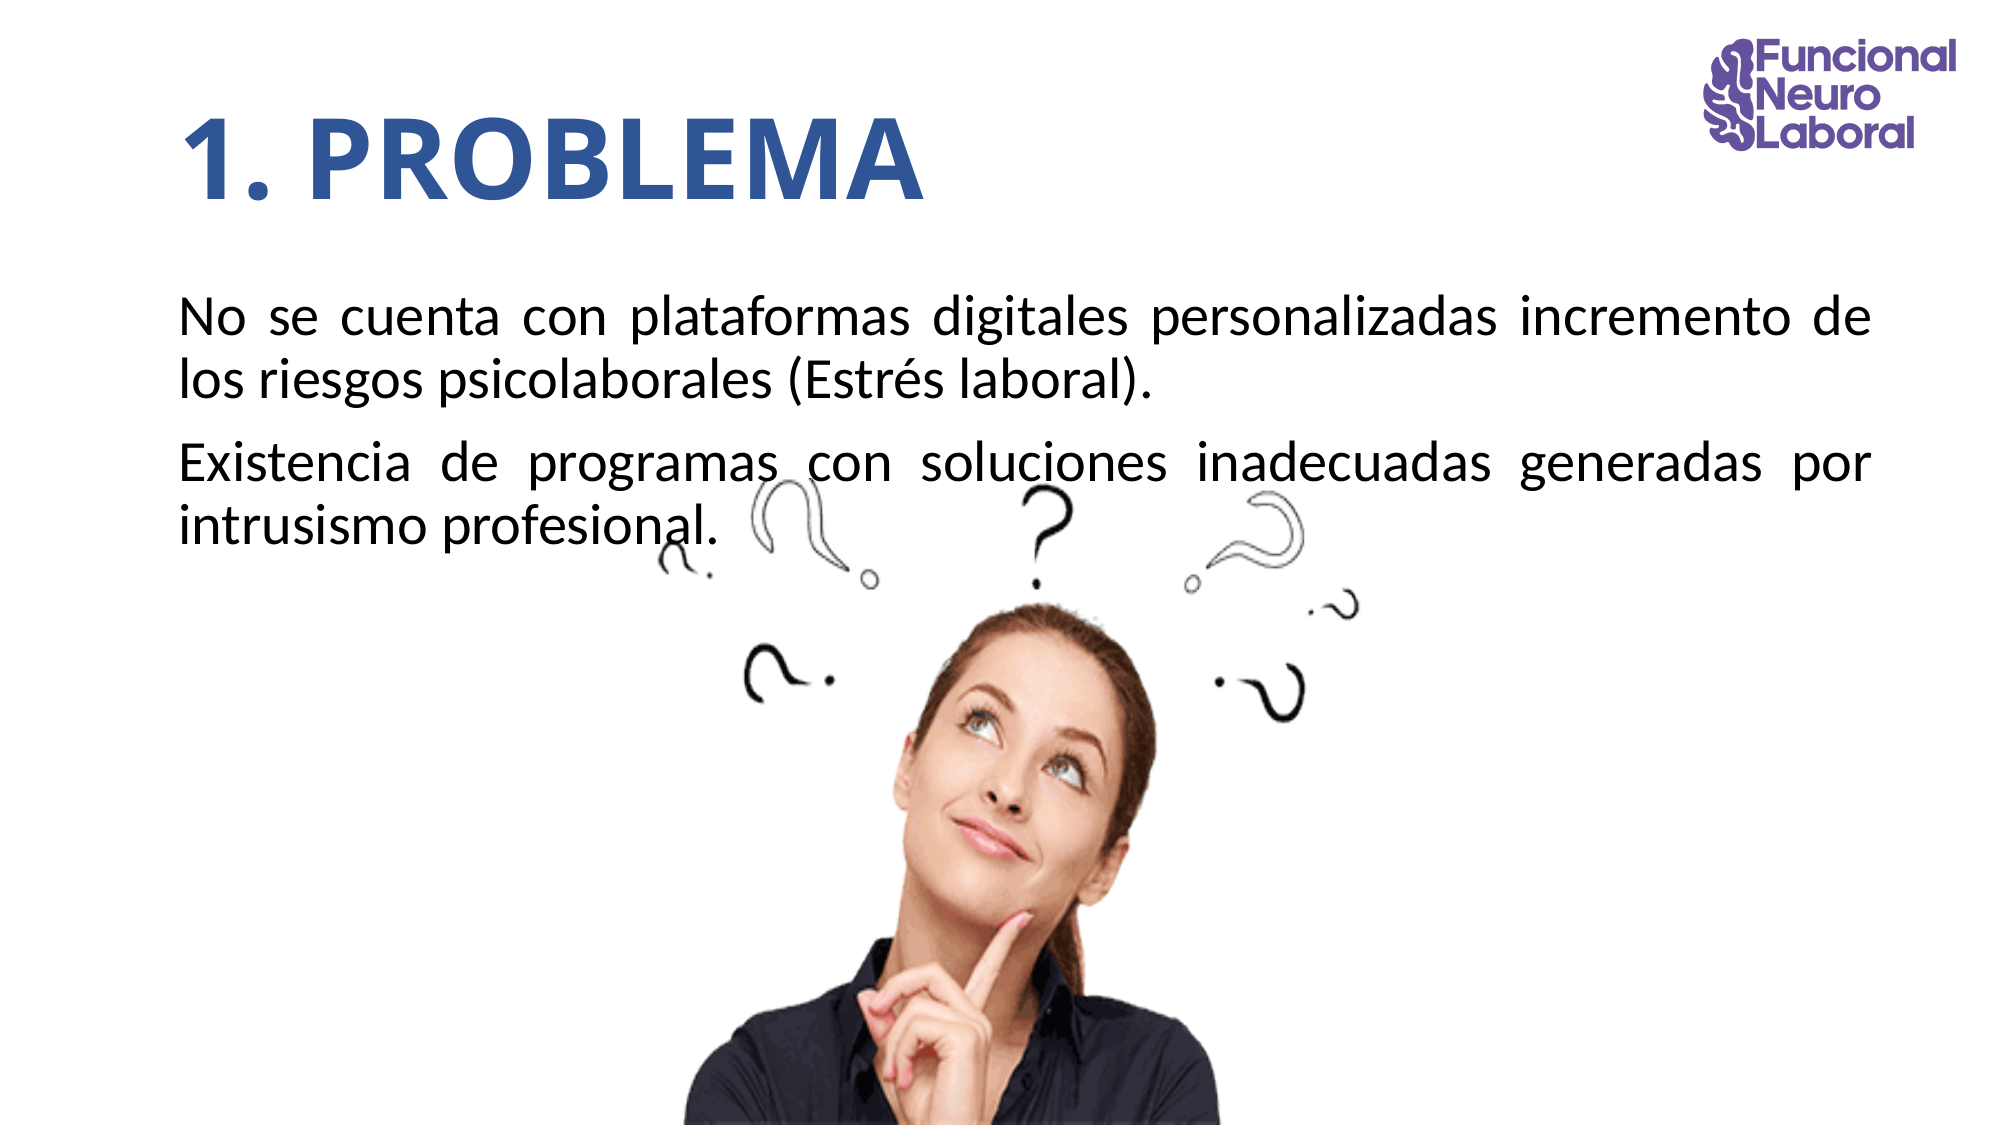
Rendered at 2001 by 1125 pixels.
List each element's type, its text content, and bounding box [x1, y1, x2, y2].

list No se cuenta con plataformas digitales personalizadas incremento de los riesgos psicolaborales (Estrés laboral). Existencia de programas con soluciones inadecuadas generadas por intrusismo profesional. [163, 277, 1889, 992]
title 1. PROBLEMA [163, 54, 1889, 273]
picture [1667, 0, 1993, 158]
picture [599, 478, 1381, 1125]
